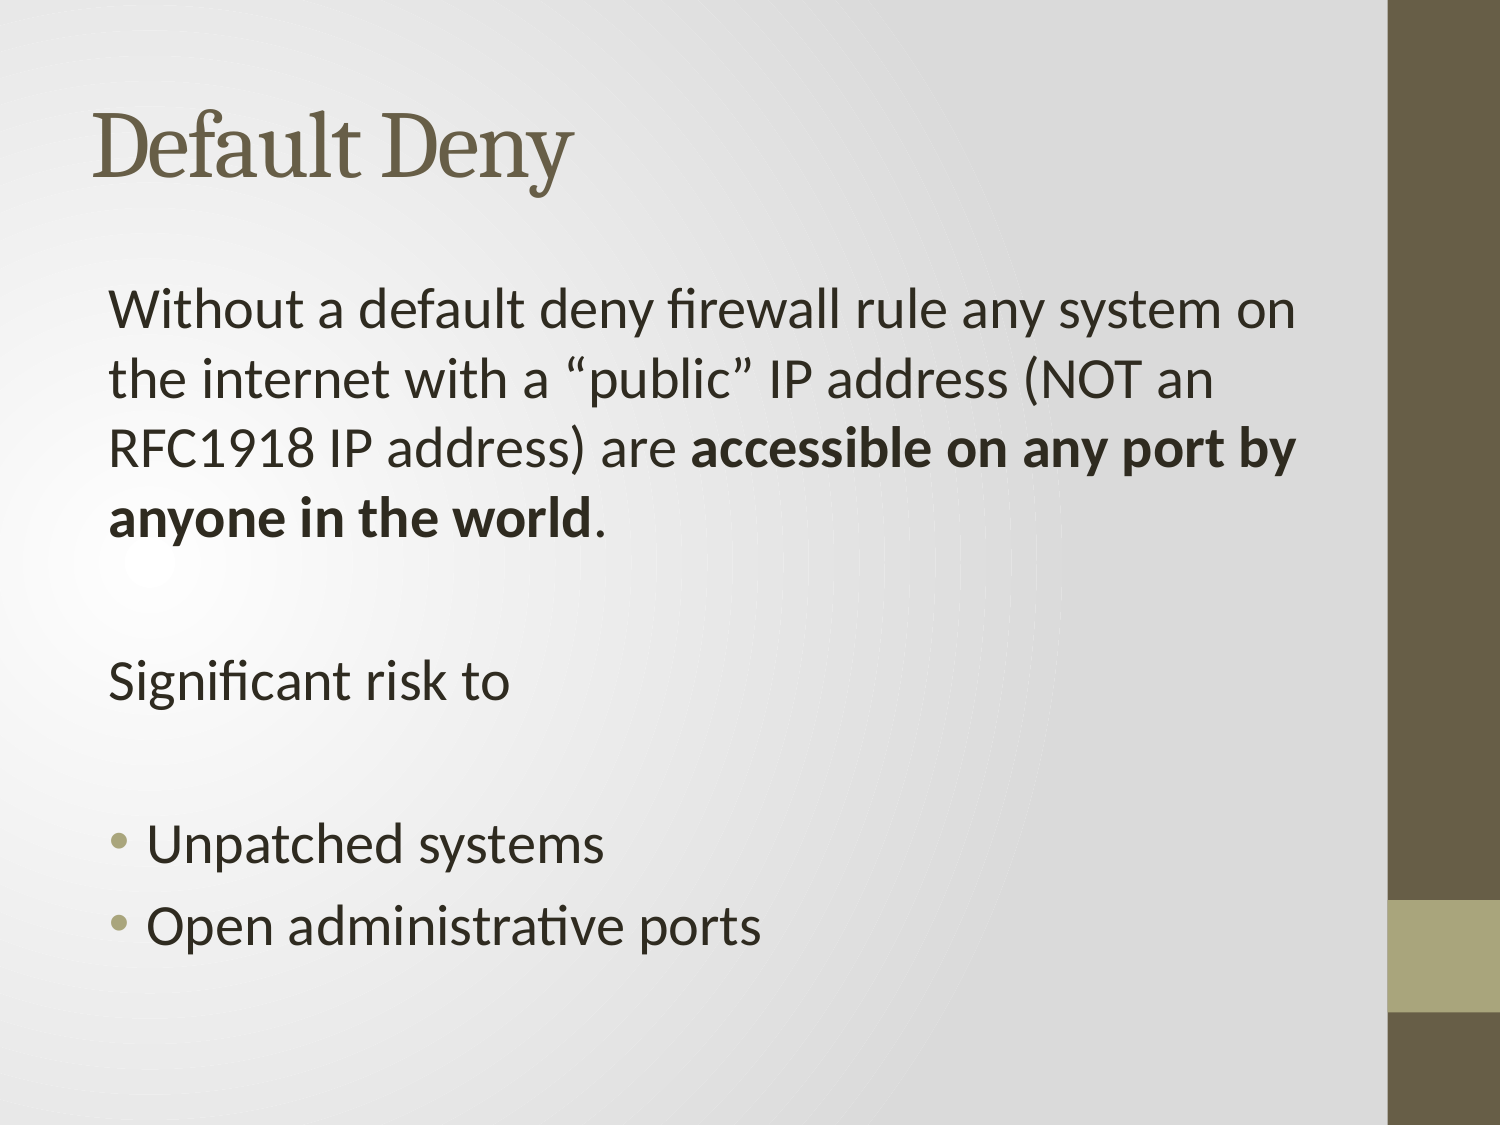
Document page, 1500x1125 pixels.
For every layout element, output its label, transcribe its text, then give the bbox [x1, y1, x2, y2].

title Default Deny [75, 45, 1325, 233]
list Without a default deny firewall rule any system on the internet with a “public” IP address (NOT an RFC1918 IP address) are accessible on any port by anyone in the world. Significant risk to Unpatched systems Open administrative ports [75, 262, 1325, 1050]
